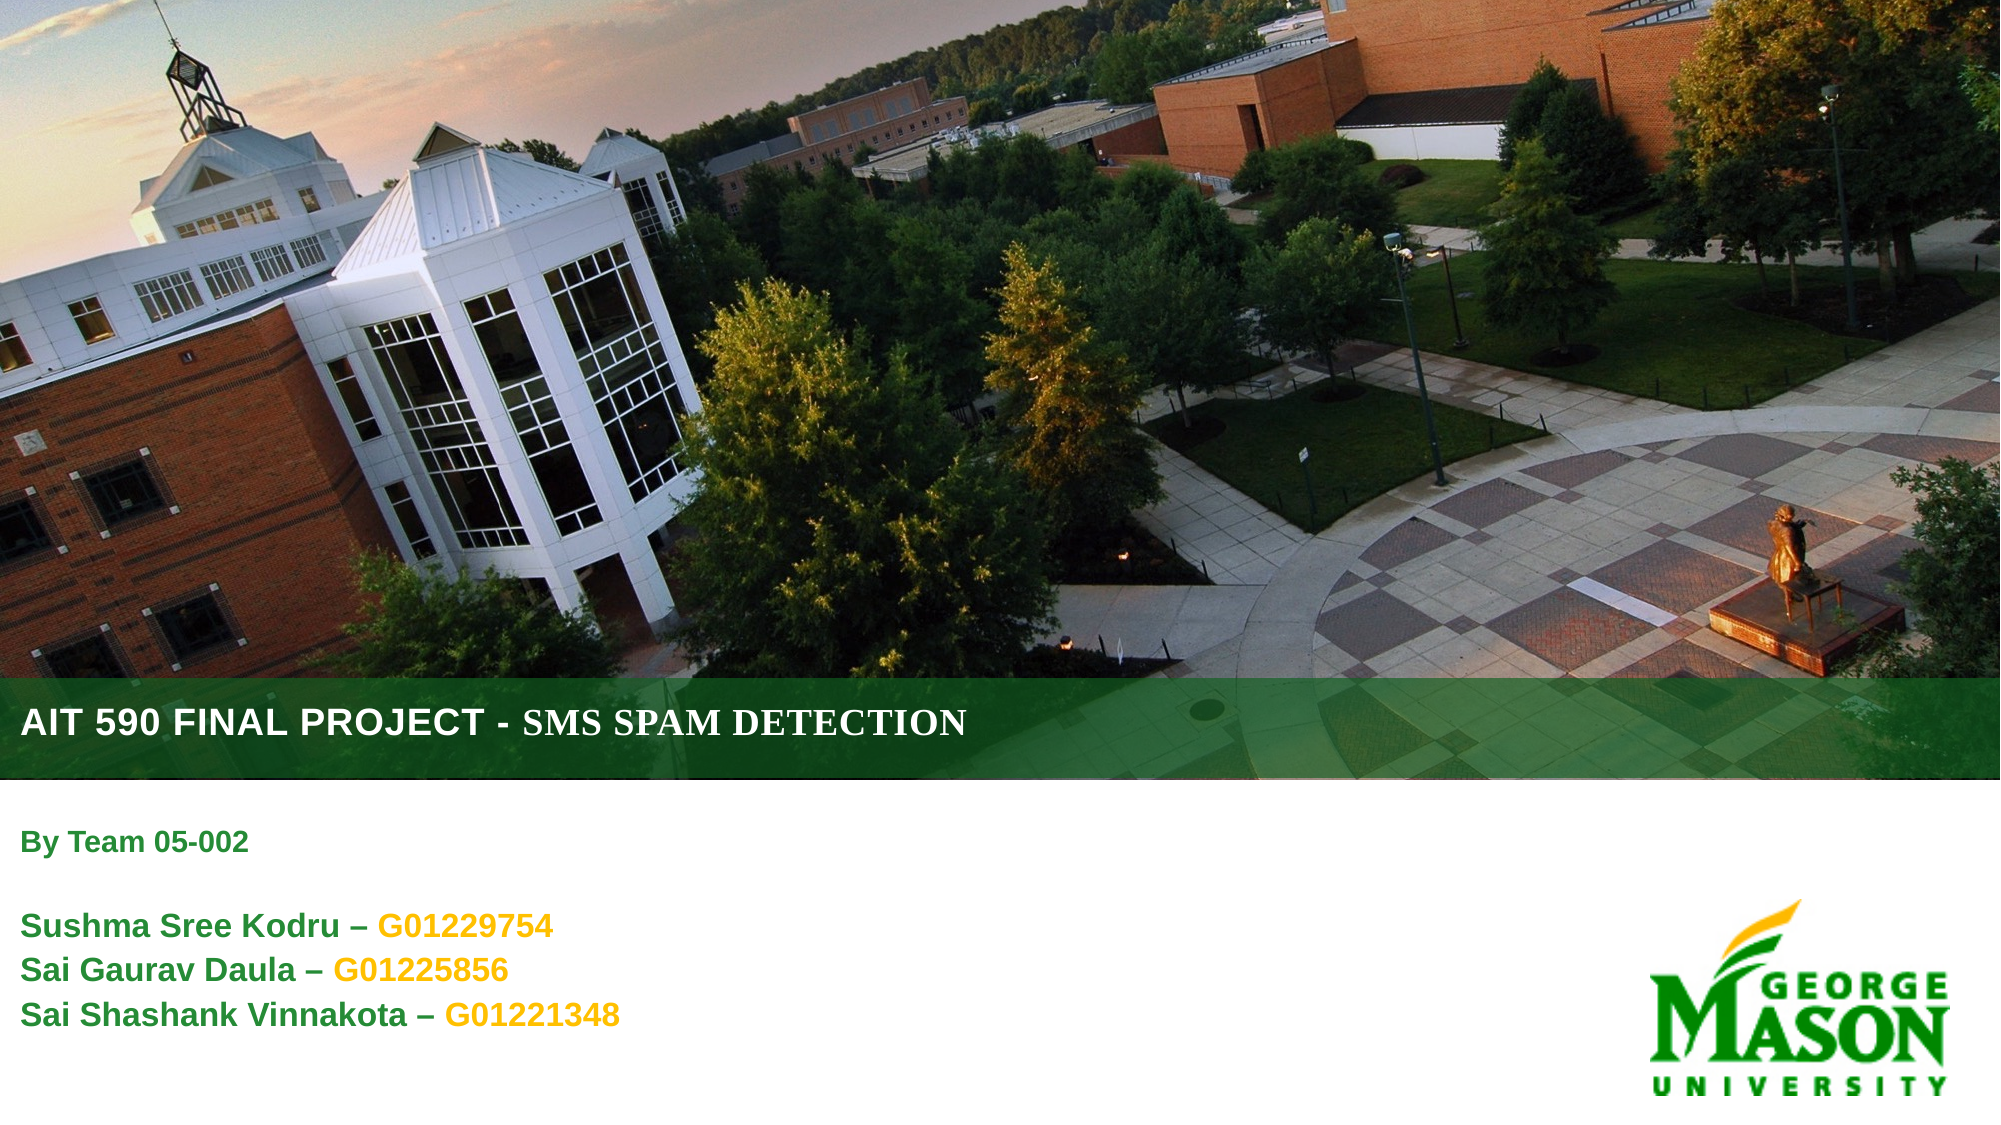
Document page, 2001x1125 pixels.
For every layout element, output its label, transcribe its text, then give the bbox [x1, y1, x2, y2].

picture [0, 0, 2000, 678]
list By Team 05-002 Sushma Sree Kodru – G01229754 Sai Gaurav Daula – G01225856 Sai Shashank Vinnakota – G01221348 [11, 779, 1534, 1042]
title AIT 590 final Project - SMS Spam Detection [11, 689, 1597, 779]
picture [1650, 899, 1950, 1096]
